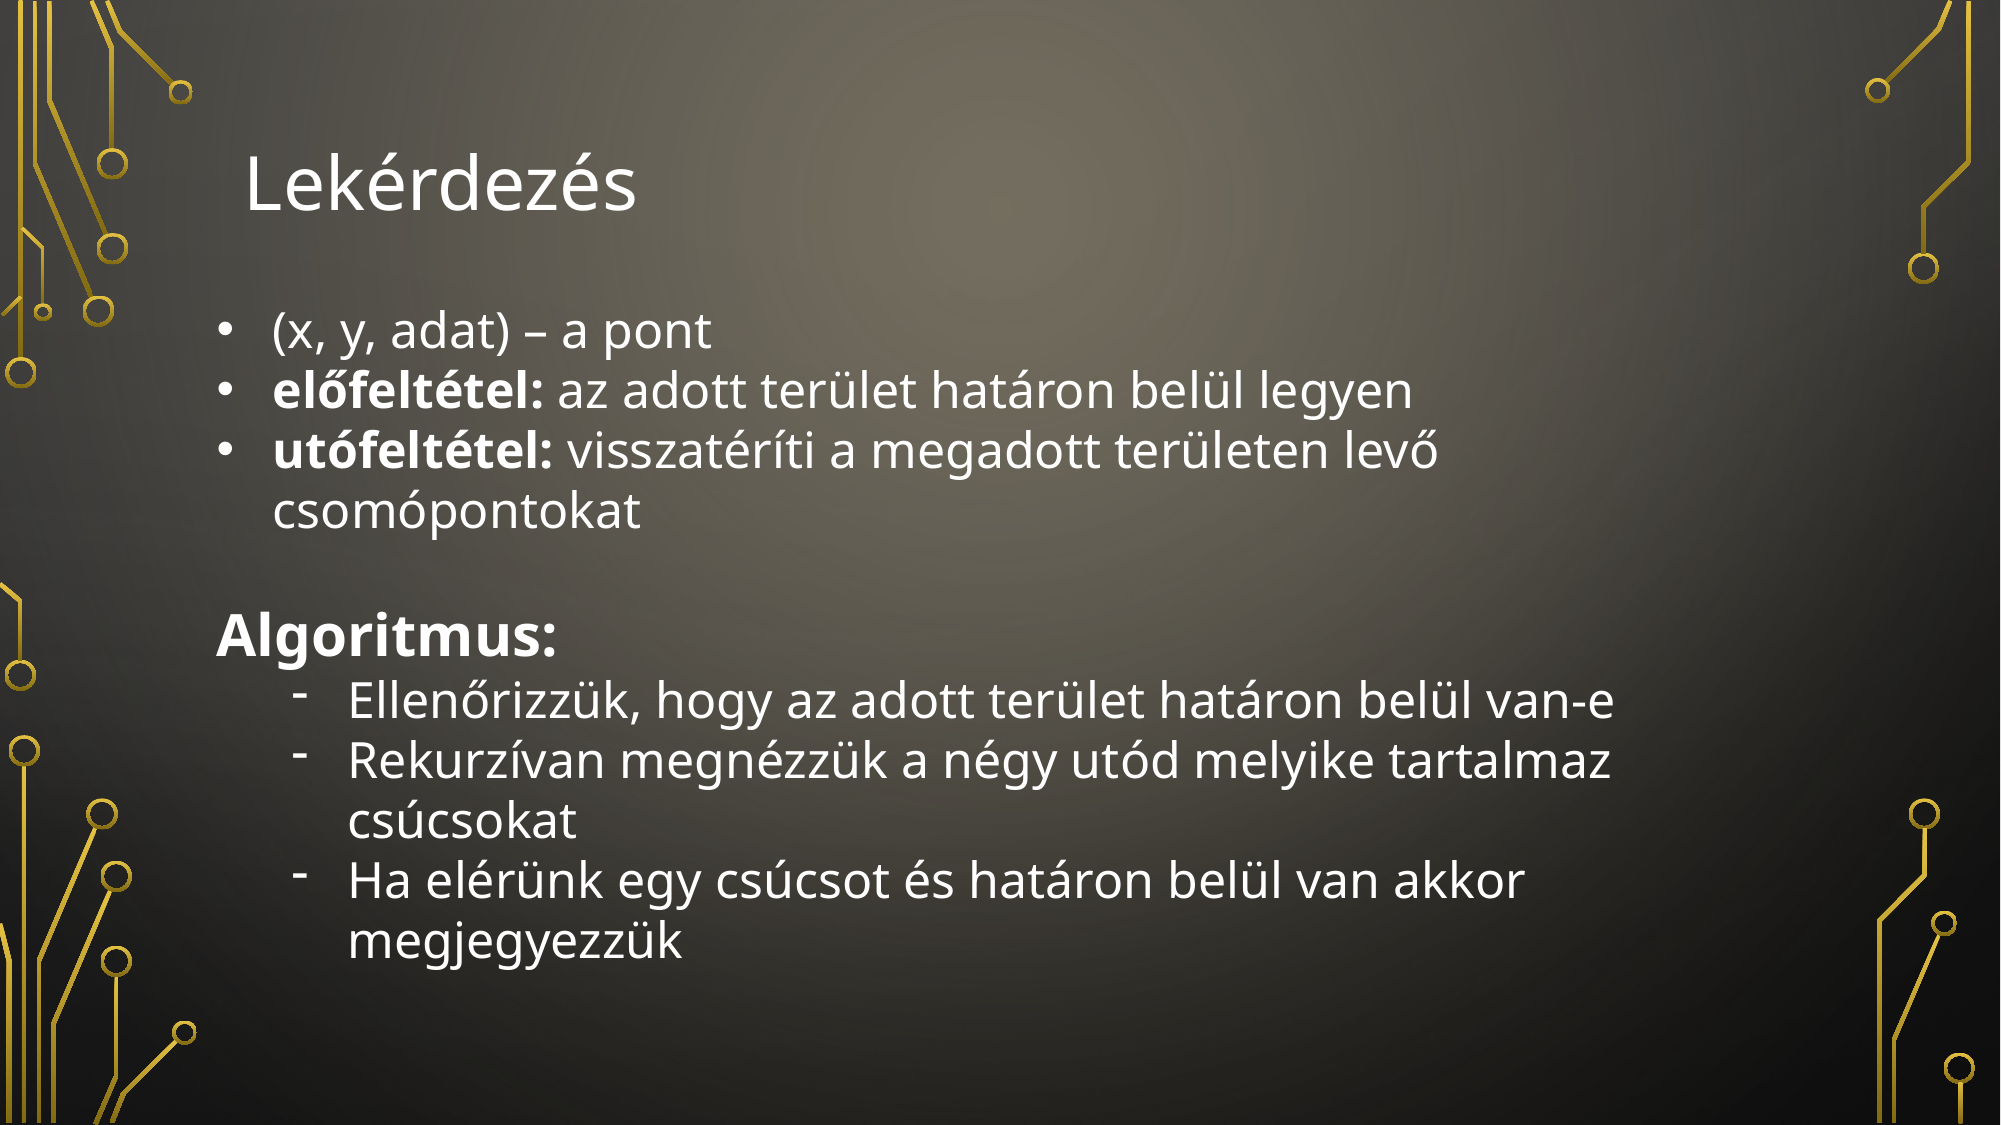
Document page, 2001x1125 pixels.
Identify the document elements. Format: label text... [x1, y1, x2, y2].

text_box Lekérdezés [229, 128, 654, 234]
text_box (x, y, adat) – a pont előfeltétel: az adott terület határon belül legyen utófeltétel: visszatéríti a megadott területen levő csomópontokat Algoritmus: Ellenőrizzük, hogy az adott terület határon belül van-e Rekurzívan megnézzük a négy utód melyike tartalmaz csúcsokat Ha elérünk egy csúcsot és határon belül van akkor megjegyezzük [201, 290, 1836, 976]
